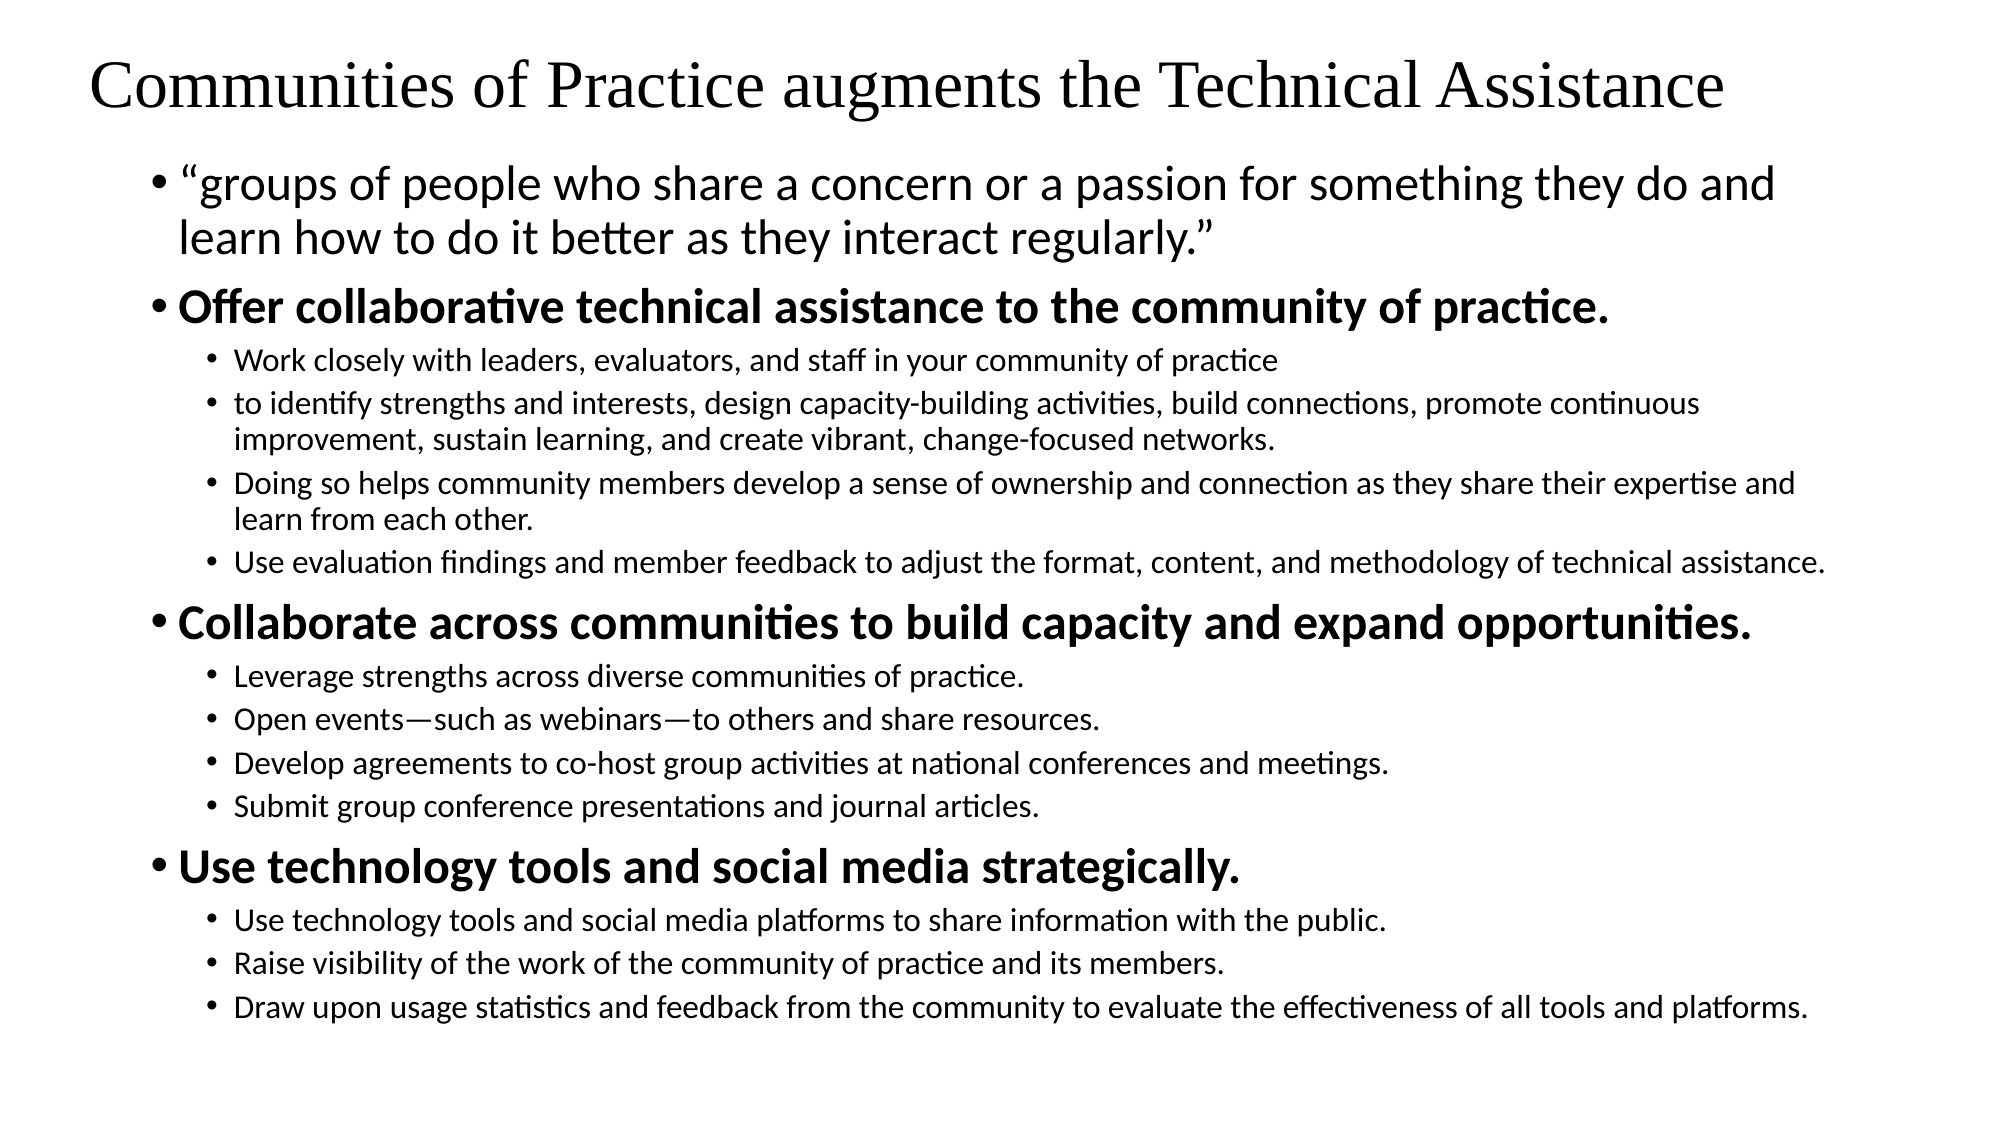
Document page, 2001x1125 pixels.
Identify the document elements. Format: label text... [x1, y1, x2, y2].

list “groups of people who share a concern or a passion for something they do and learn how to do it better as they interact regularly.” Offer collaborative technical assistance to the community of practice. Work closely with leaders, evaluators, and staff in your community of practice to identify strengths and interests, design capacity-building activities, build connections, promote continuous improvement, sustain learning, and create vibrant, change-focused networks. Doing so helps community members develop a sense of ownership and connection as they share their expertise and learn from each other. Use evaluation findings and member feedback to adjust the format, content, and methodology of technical assistance. Collaborate across communities to build capacity and expand opportunities. Leverage strengths across diverse communities of practice. Open events—such as webinars—to others and share resources. Develop agreements to co-host group activities at national conferences and meetings. Submit group conference presentations and journal articles. Use technology tools and social media strategically. Use technology tools and social media platforms to share information with the public. Raise visibility of the work of the community of practice and its members. Draw upon usage statistics and feedback from the community to evaluate the effectiveness of all tools and platforms. [135, 149, 1854, 1048]
title Communities of Practice augments the Technical Assistance [74, 34, 1800, 137]
